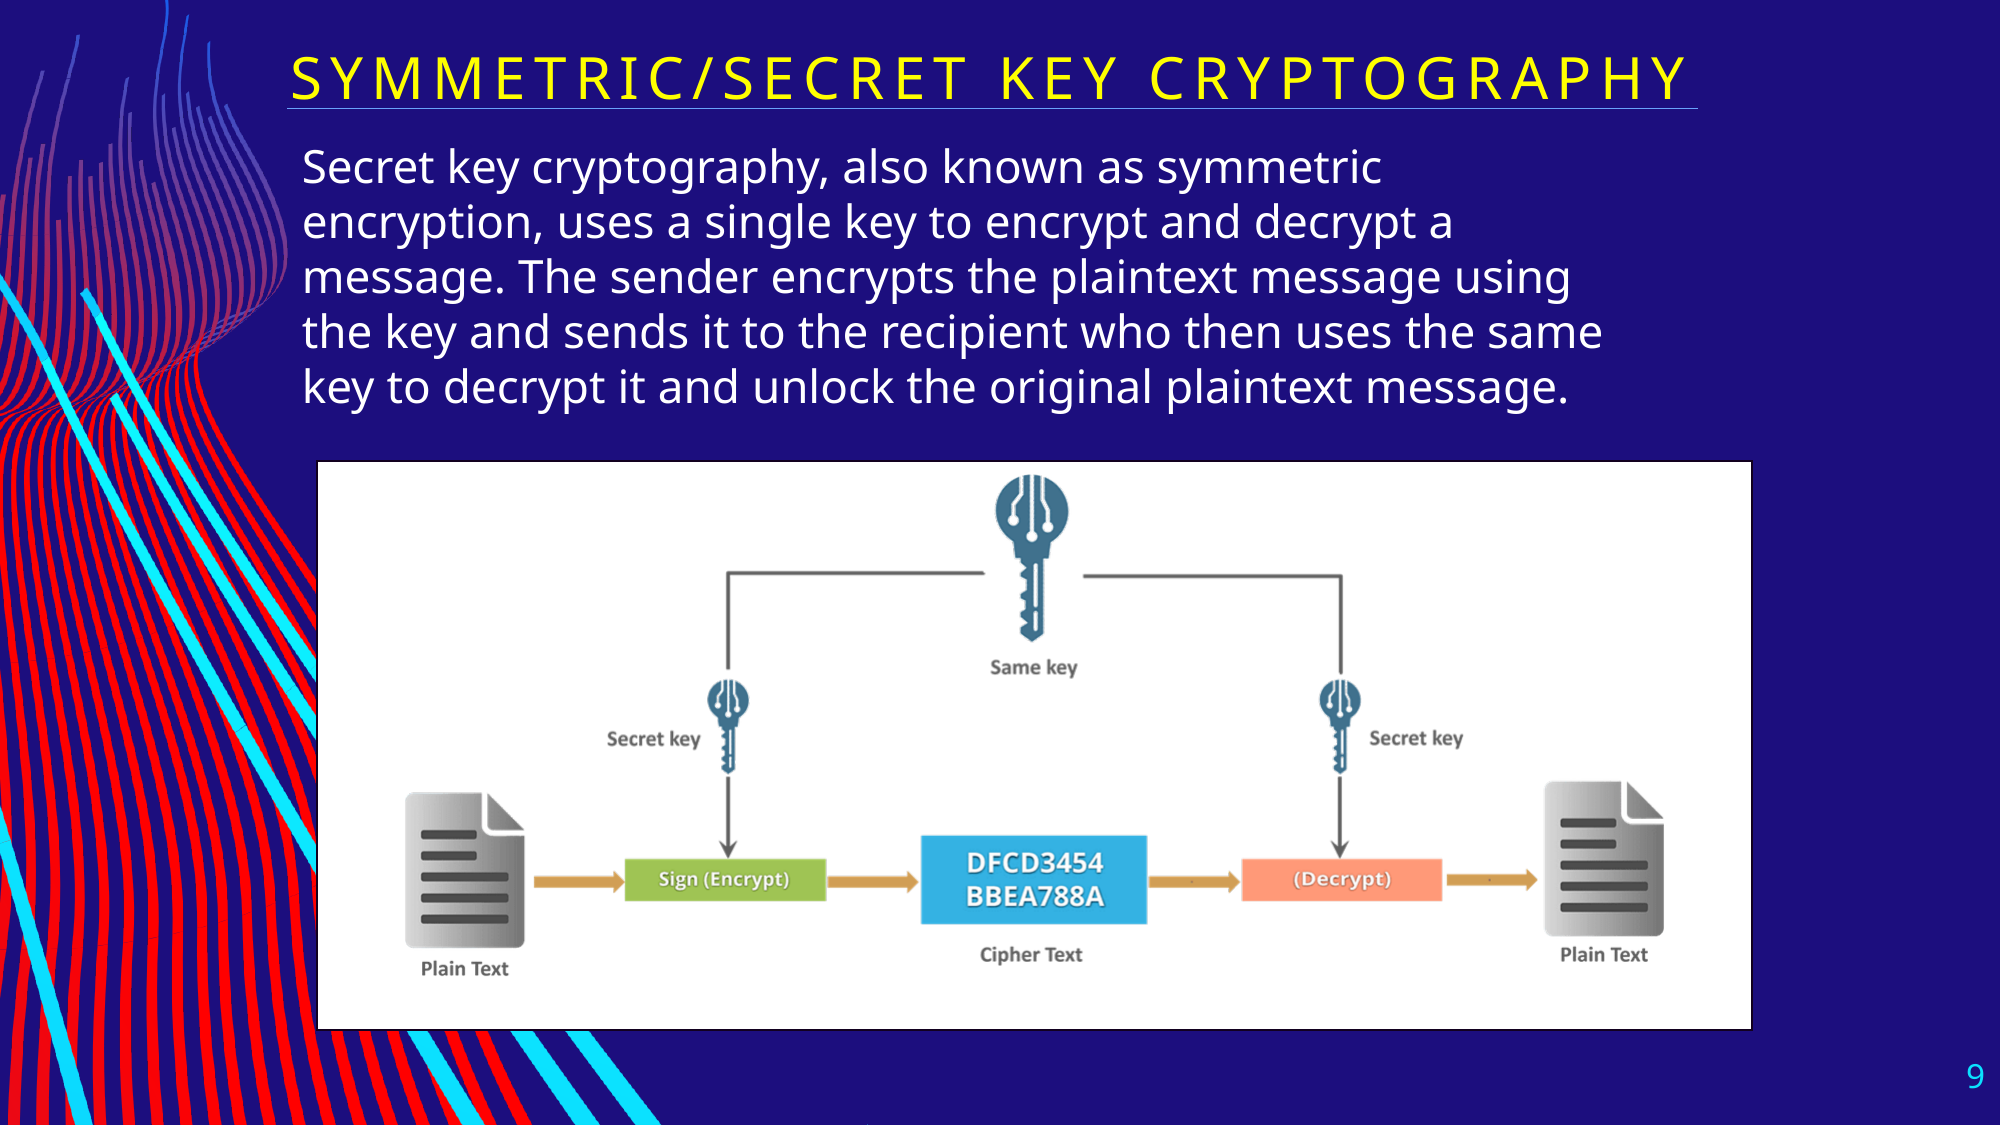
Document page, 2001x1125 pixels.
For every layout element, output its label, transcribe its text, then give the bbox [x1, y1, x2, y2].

picture [0, 0, 2000, 1125]
title Symmetric/Secret Key Cryptography [275, 41, 1753, 219]
text_box [316, 460, 1753, 1031]
text_box Secret key cryptography, also known as symmetric encryption, uses a single key to encrypt and decrypt a message. The sender encrypts the plaintext message using the key and sends it to the recipient who then uses the same key to decrypt it and unlock the original plaintext message. [287, 129, 1633, 420]
slide_number 9 [1910, 1029, 2000, 1125]
